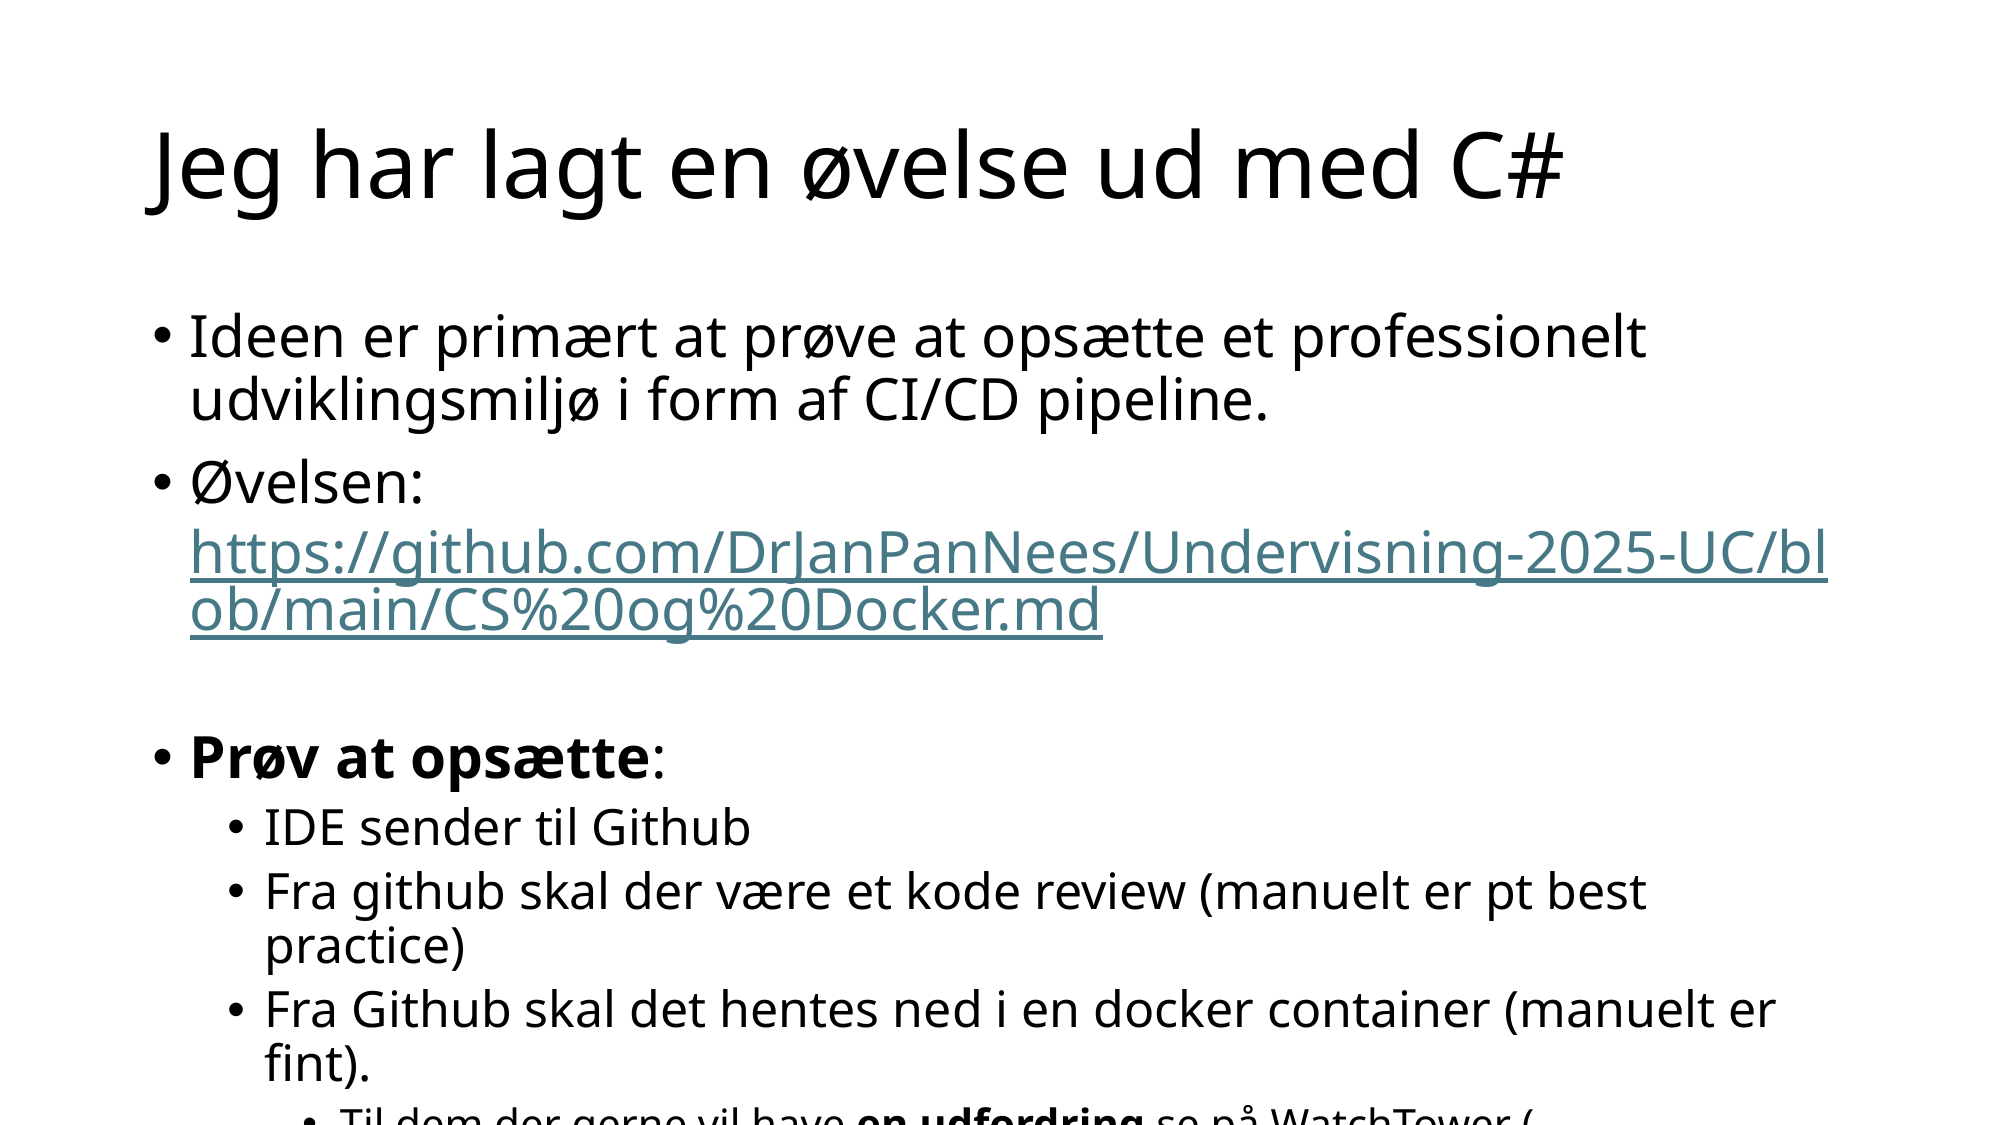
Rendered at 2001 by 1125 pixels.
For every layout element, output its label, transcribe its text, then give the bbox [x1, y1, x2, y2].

list Ideen er primært at prøve at opsætte et professionelt udviklingsmiljø i form af CI/CD pipeline. Øvelsen: https://github.com/DrJanPanNees/Undervisning-2025-UC/blob/main/CS%20og%20Docker.md Prøv at opsætte: IDE sender til Github Fra github skal der være et kode review (manuelt er pt best practice) Fra Github skal det hentes ned i en docker container (manuelt er fint). Til dem der gerne vil have en udfordring se på WatchTower (https://hub.docker.com/r/v2tec/watchtower ) [137, 299, 1863, 1014]
title Jeg har lagt en øvelse ud med C# [137, 59, 1863, 278]
